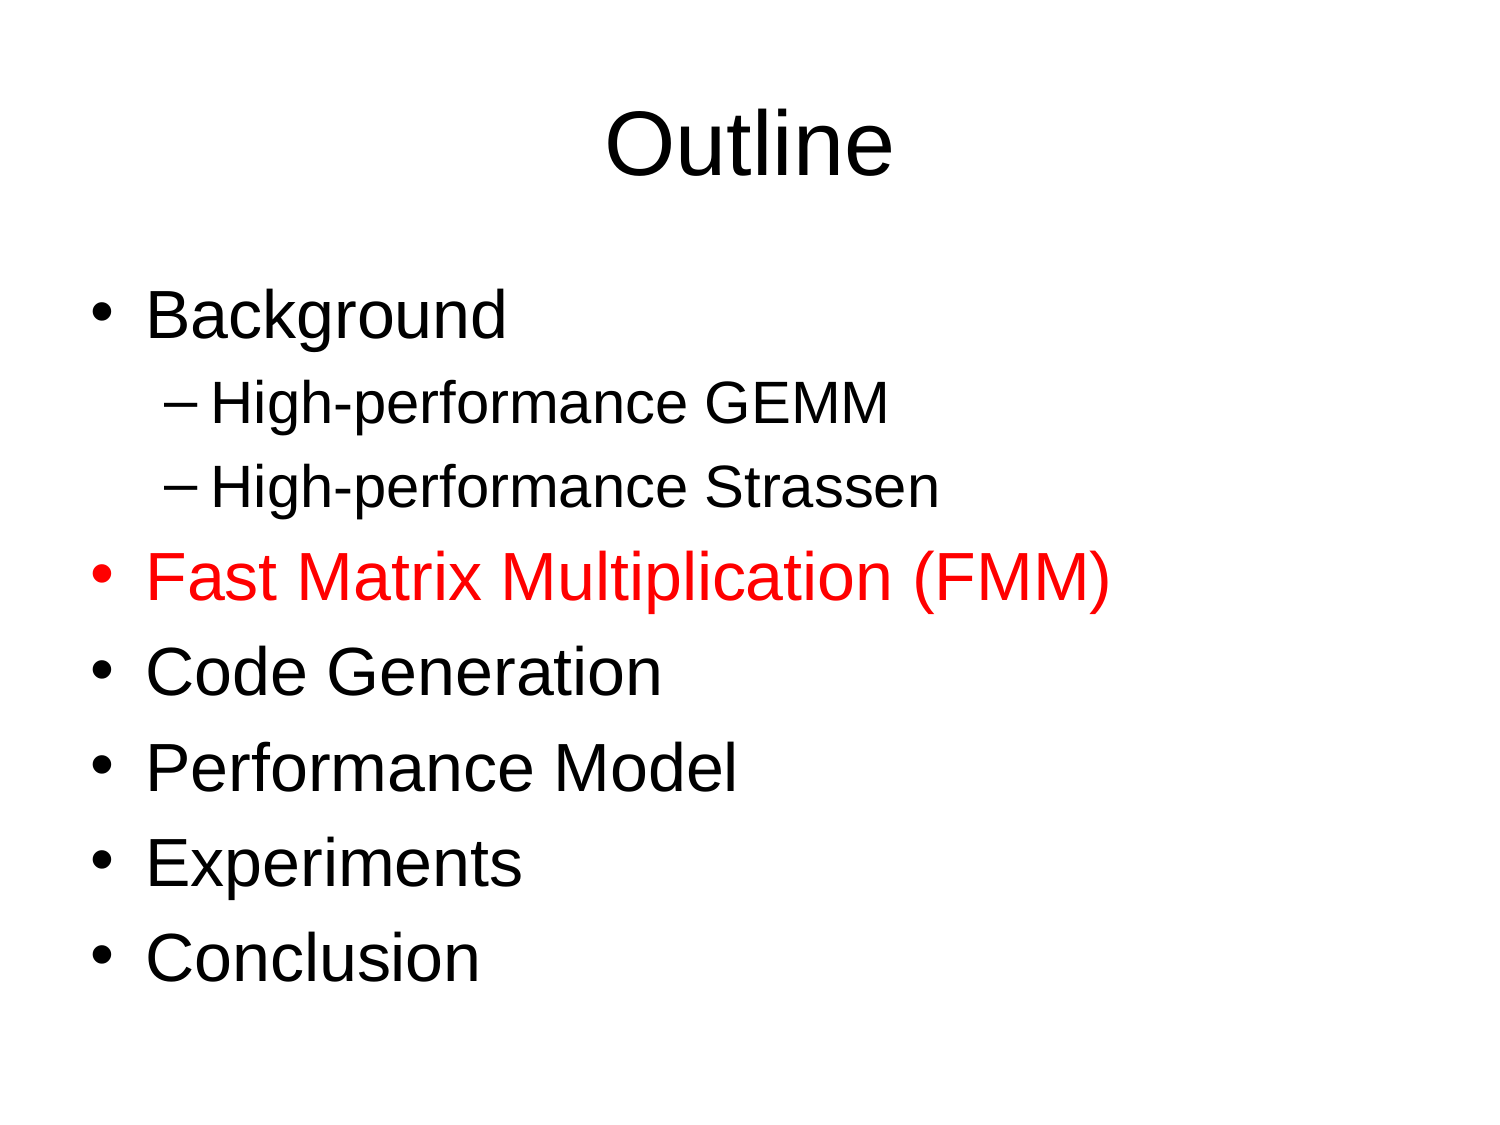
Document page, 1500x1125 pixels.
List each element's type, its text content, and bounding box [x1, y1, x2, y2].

title Outline [75, 45, 1425, 233]
list Background High-performance GEMM High-performance Strassen Fast Matrix Multiplication (FMM) Code Generation Performance Model Experiments Conclusion [75, 262, 1425, 1005]
